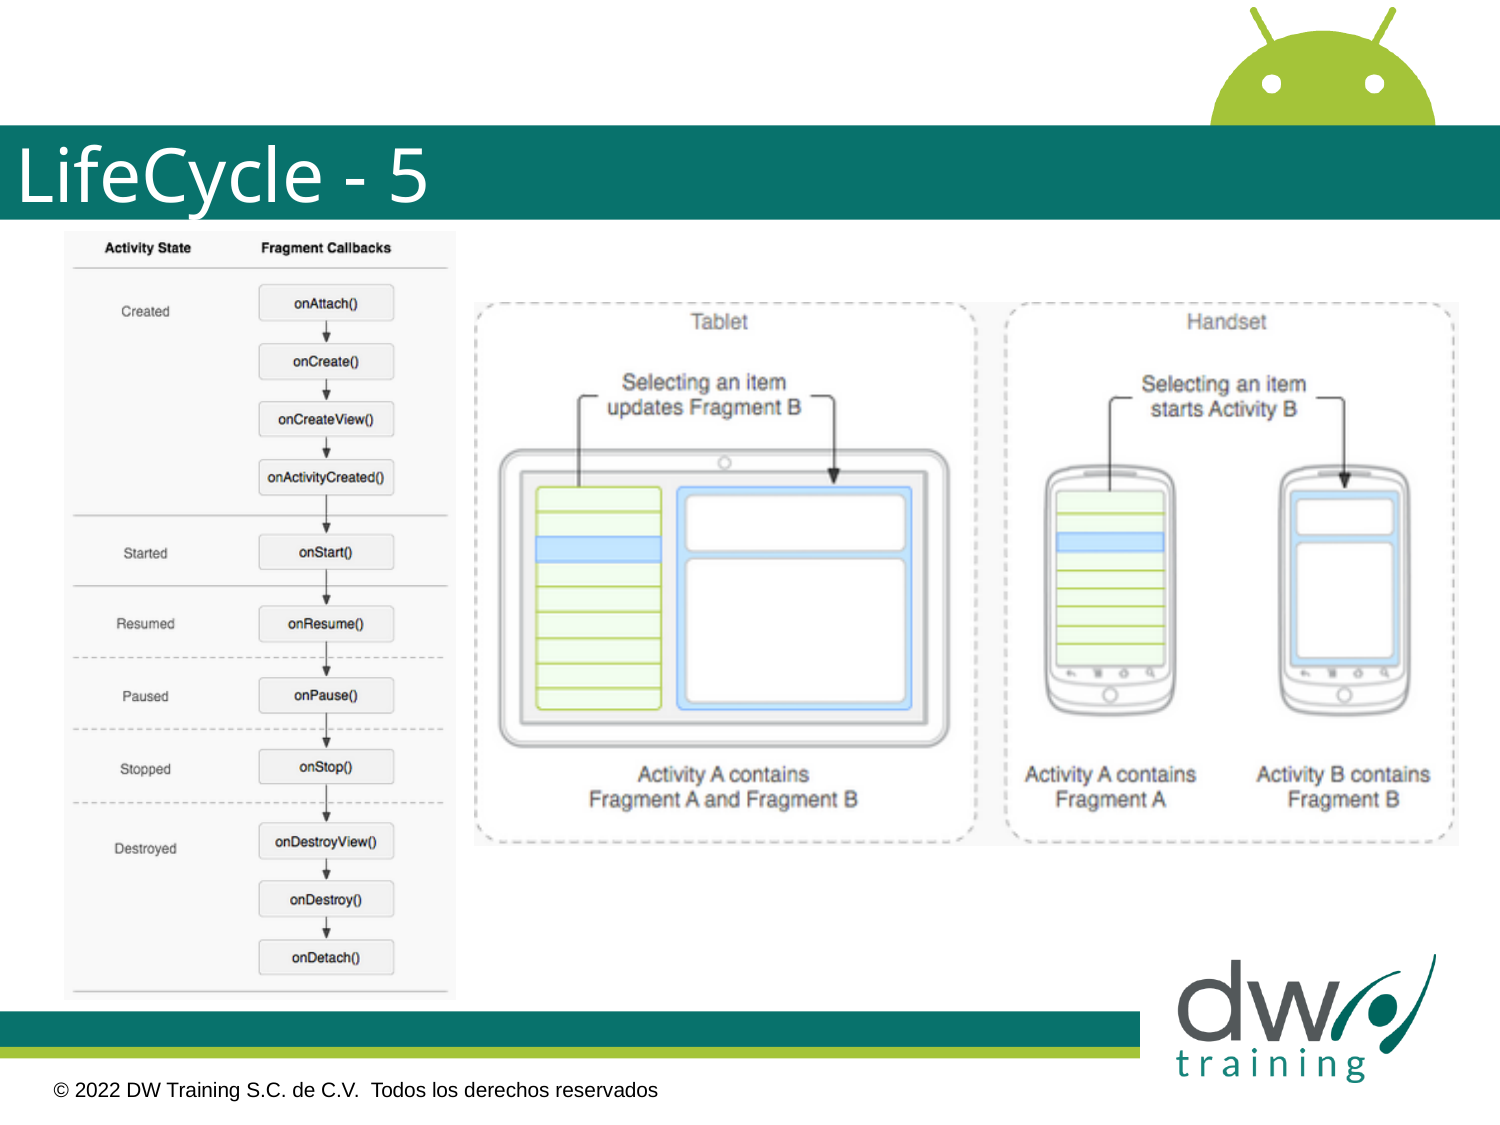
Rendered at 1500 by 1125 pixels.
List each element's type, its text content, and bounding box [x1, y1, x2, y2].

picture [1210, 7, 1436, 125]
title LifeCycle - 5 [0, 125, 1199, 220]
picture [1175, 954, 1436, 1083]
picture [474, 302, 1459, 847]
picture [64, 231, 456, 1000]
